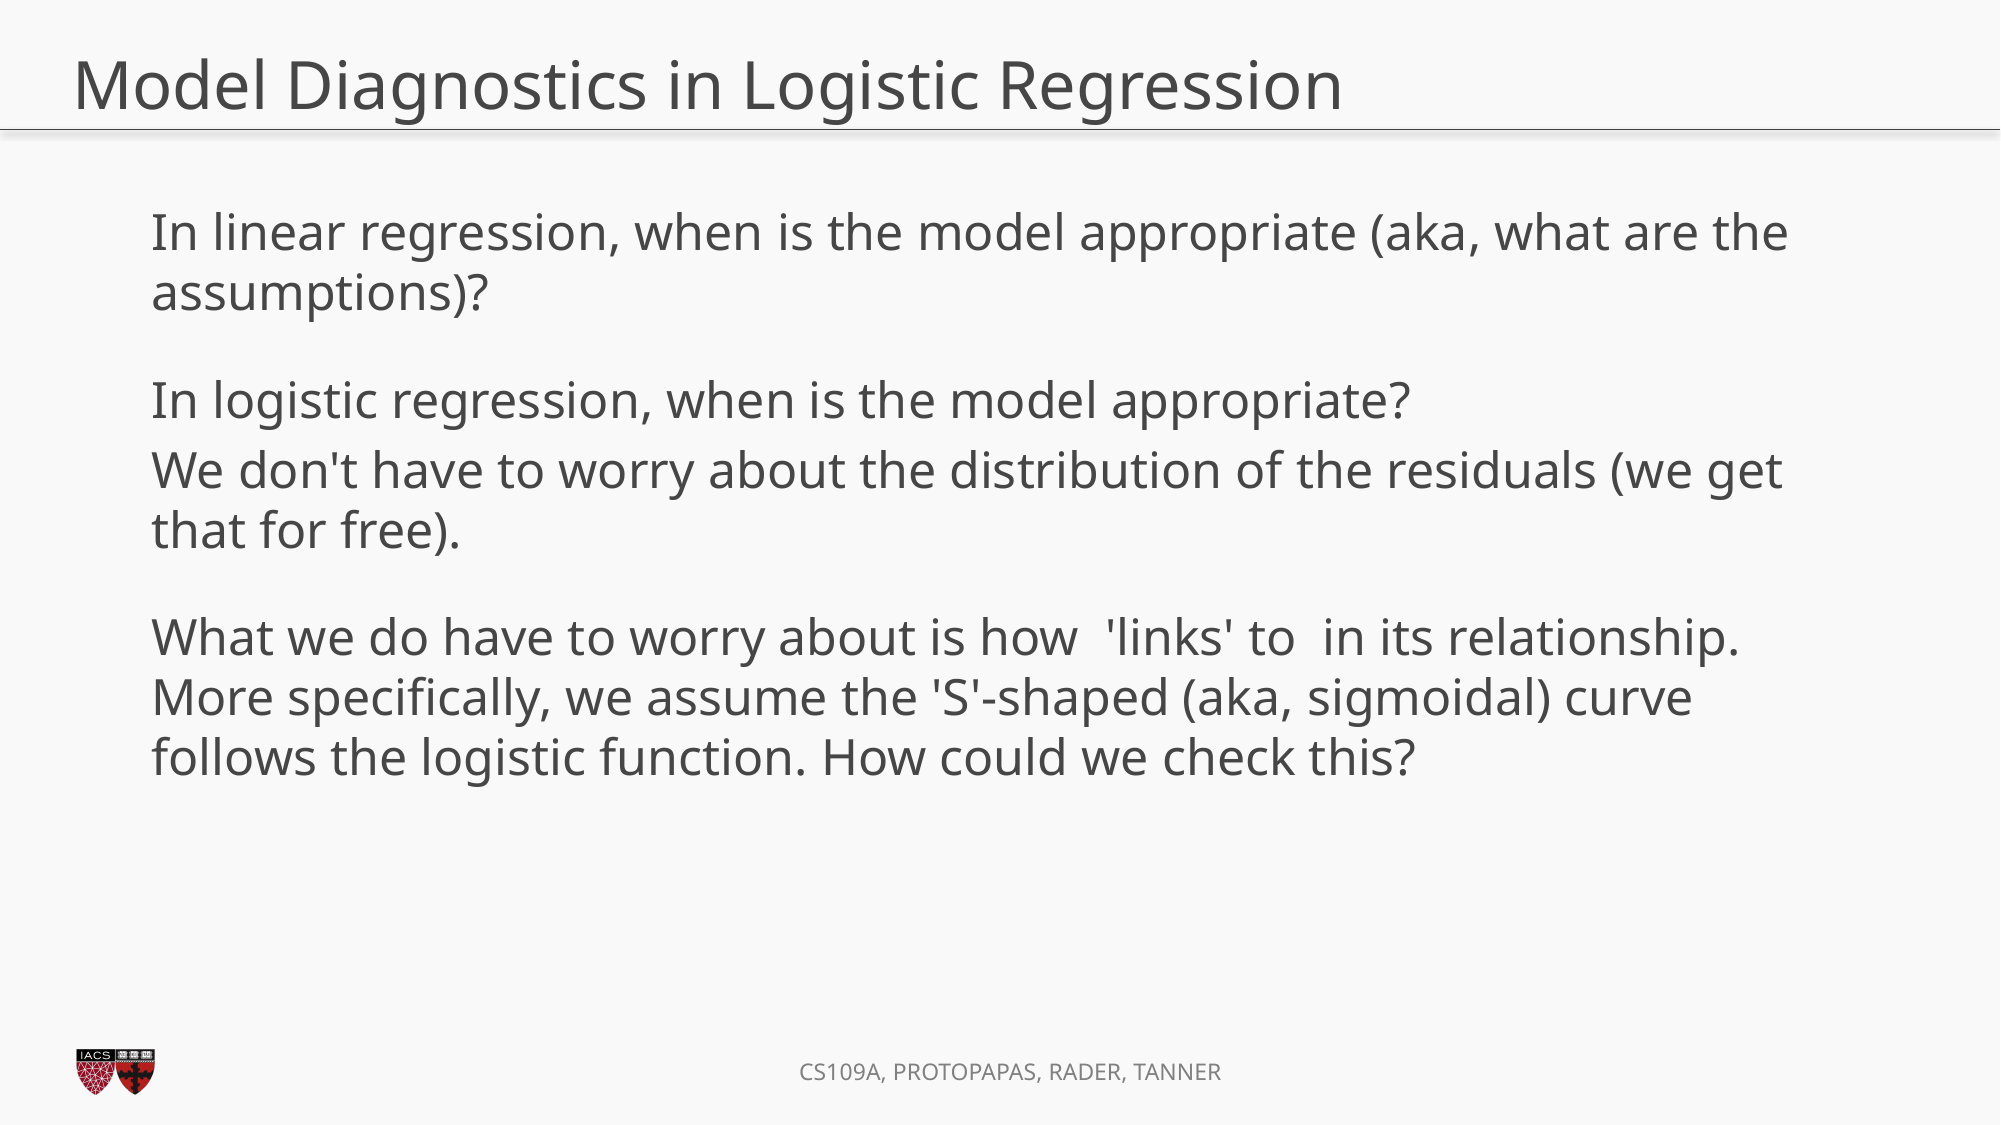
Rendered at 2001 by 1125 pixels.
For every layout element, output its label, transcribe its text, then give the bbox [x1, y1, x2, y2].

title Model Diagnostics in Logistic Regression [57, 35, 1943, 162]
picture [75, 1049, 155, 1095]
